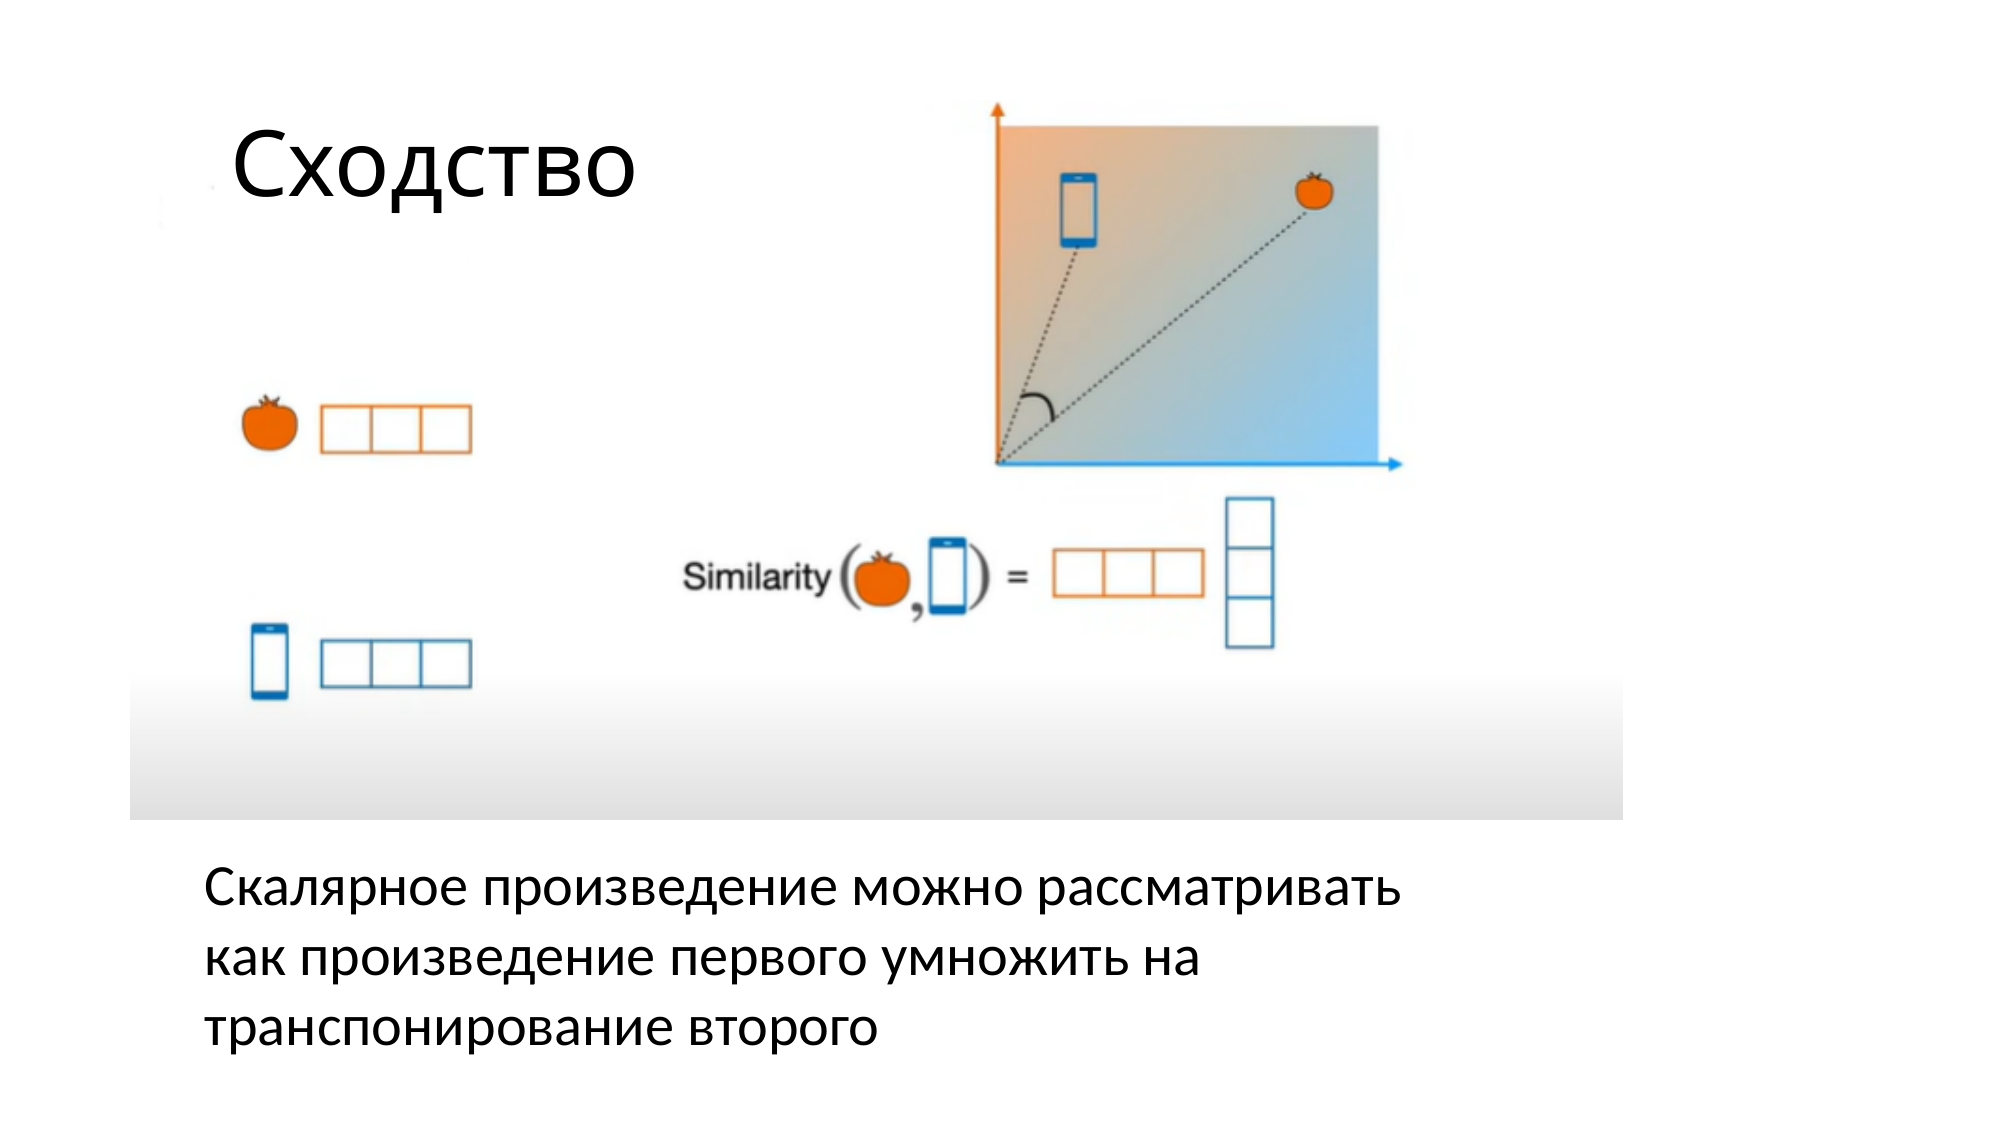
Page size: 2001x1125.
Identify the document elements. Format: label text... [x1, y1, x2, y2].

title Сходство [215, 57, 1940, 276]
text_box Скалярное произведение можно рассматривать как произведение первого умножить на транспонирование второго [190, 840, 1421, 1065]
picture [130, 100, 1623, 820]
